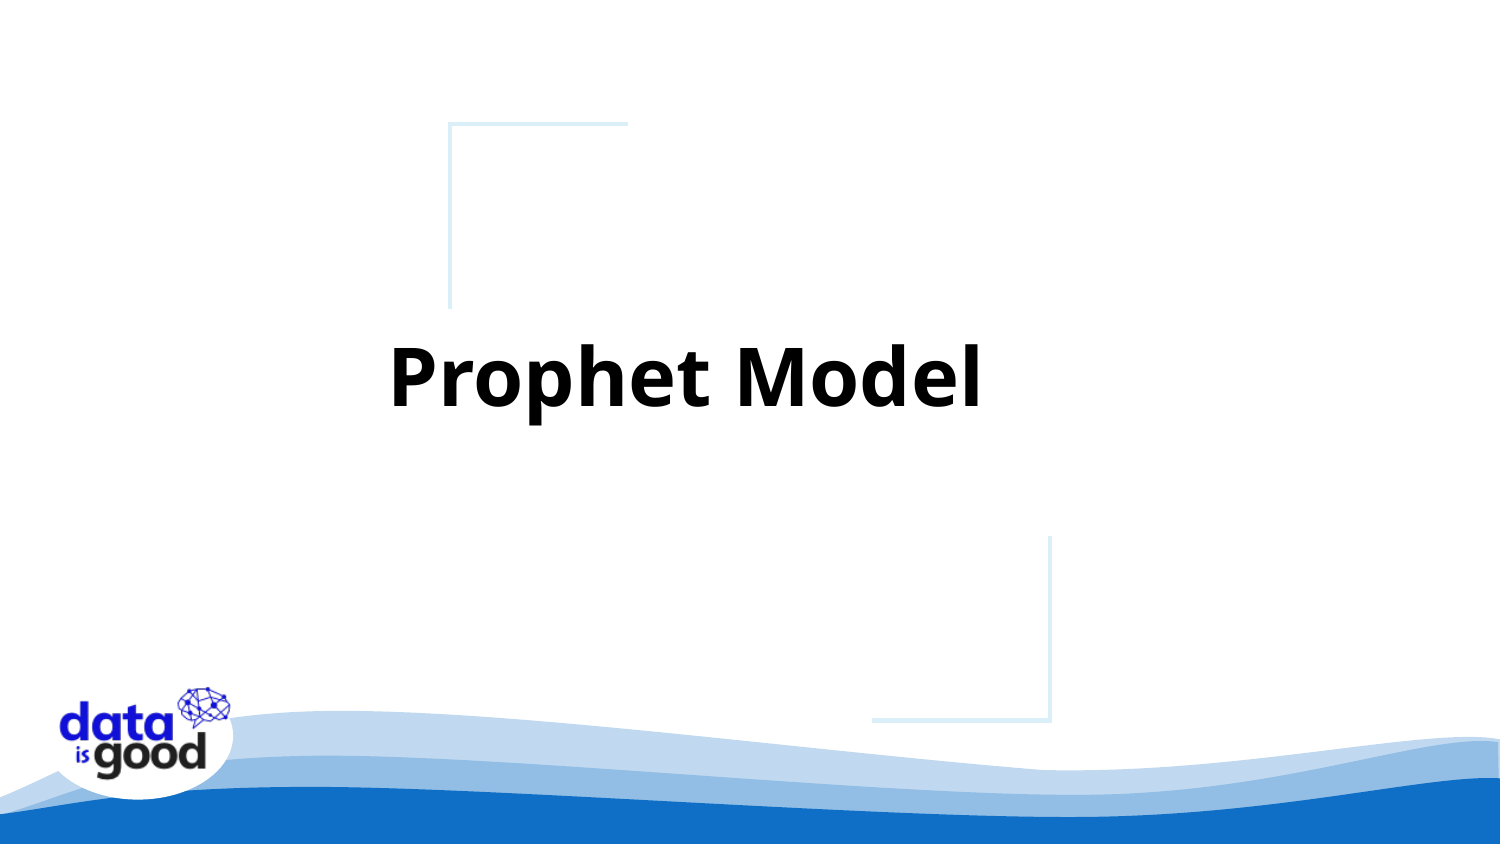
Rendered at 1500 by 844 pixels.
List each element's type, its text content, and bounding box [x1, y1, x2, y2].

picture [58, 685, 231, 804]
title Prophet Model [376, 248, 1245, 501]
